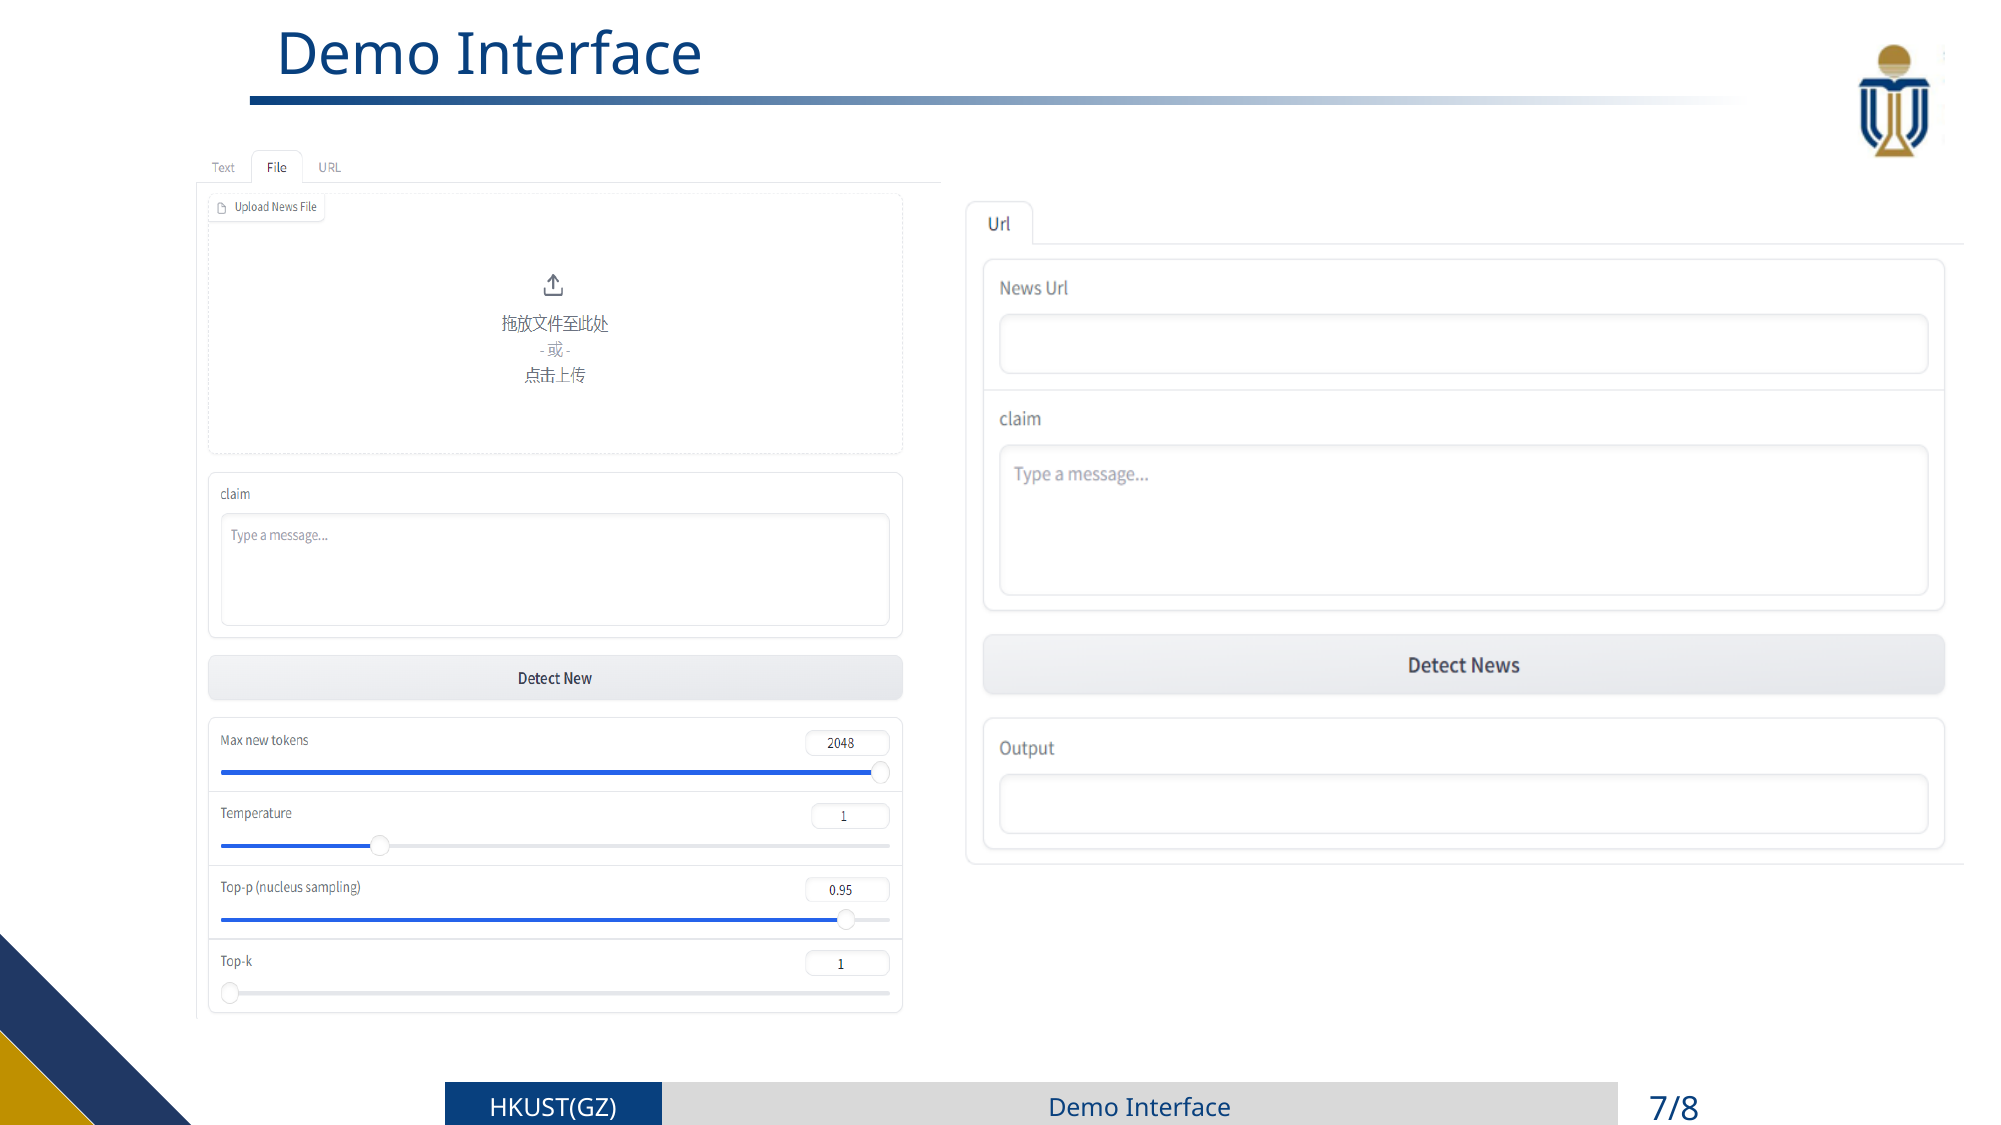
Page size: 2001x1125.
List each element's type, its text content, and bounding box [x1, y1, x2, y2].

text_box 7/8 [1598, 1079, 1750, 1125]
picture [178, 146, 941, 1020]
table_header HKUST(GZ) [445, 1082, 662, 1125]
table_header Demo Interface [662, 1082, 1598, 1125]
text_box Demo Interface [261, 8, 1048, 94]
text_box [249, 95, 1482, 106]
picture [942, 14, 2000, 970]
